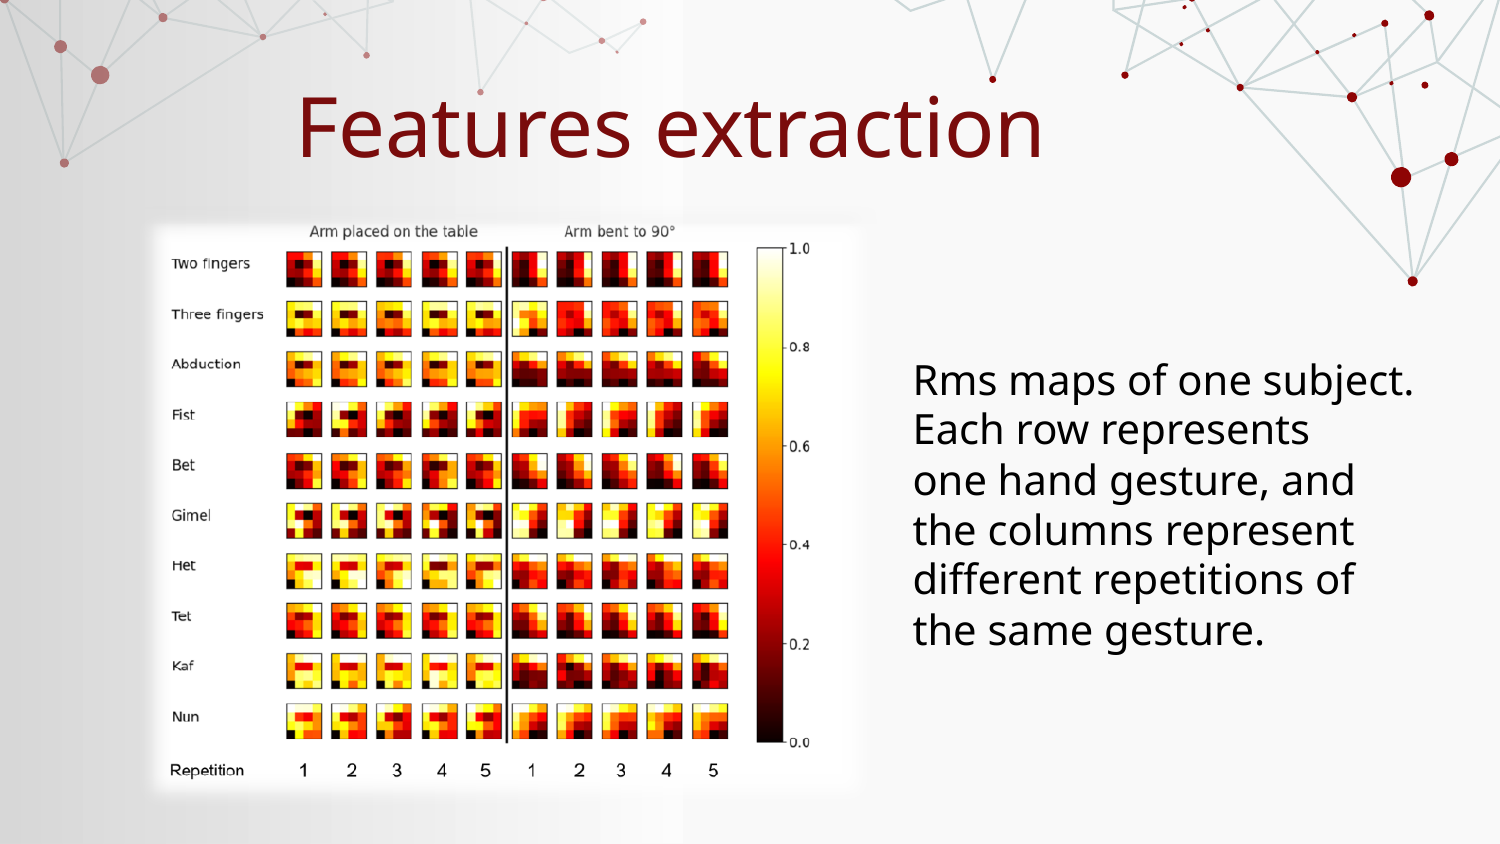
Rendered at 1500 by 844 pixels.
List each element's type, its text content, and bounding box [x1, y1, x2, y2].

text_box Rms maps of one subject. Each row represents one hand gesture, and the columns represent different repetitions of the same gesture. [897, 345, 1441, 711]
text_box [0, 0, 683, 844]
title Features extraction [141, 58, 1201, 355]
picture [135, 206, 878, 810]
